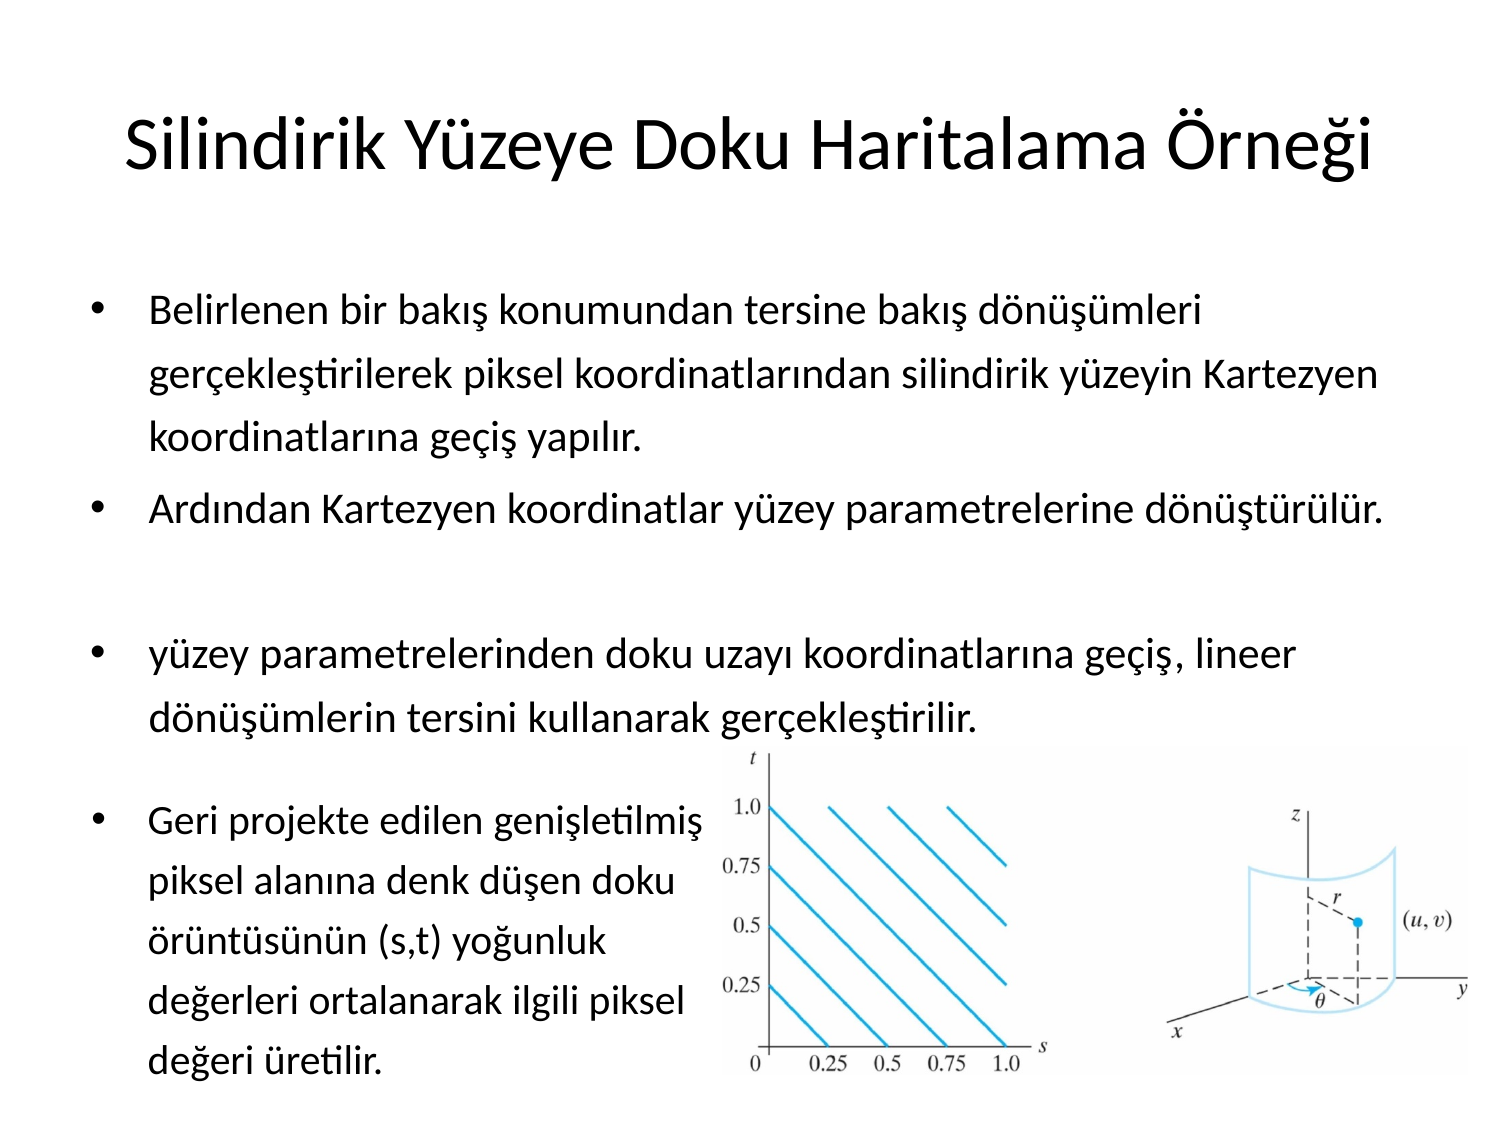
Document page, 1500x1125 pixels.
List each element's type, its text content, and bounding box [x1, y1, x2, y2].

picture [722, 745, 1468, 1076]
text_box Silindirik Yüzeye Doku Haritalama Örneği [74, 45, 1425, 233]
text_box Geri projekte edilen genişletilmiş piksel alanına denk düşen doku örüntüsünün (s,t) yoğunluk değerleri ortalanarak ilgili piksel değeri üretilir. [76, 775, 762, 1091]
